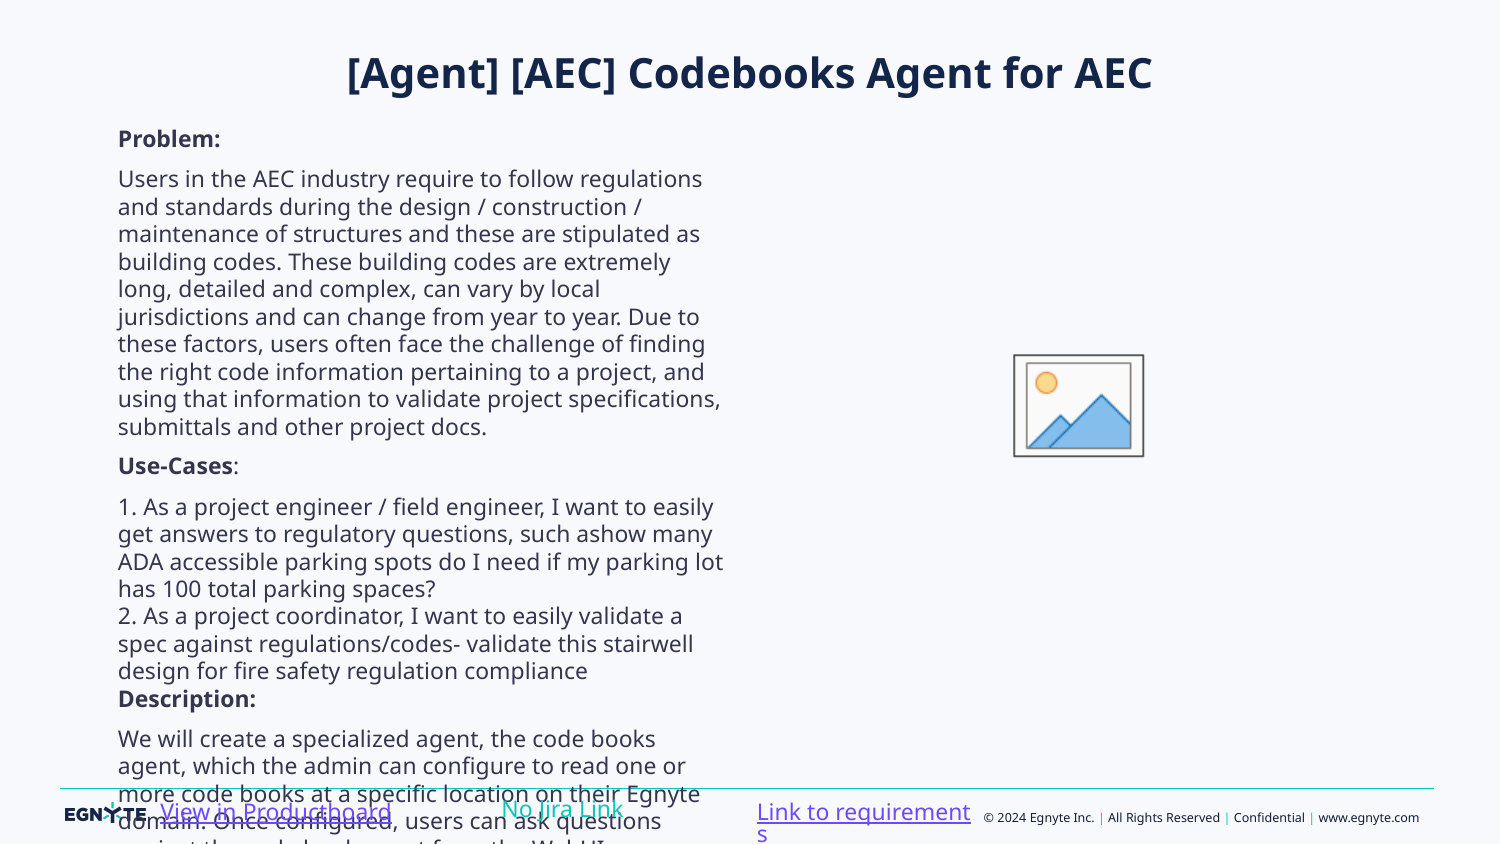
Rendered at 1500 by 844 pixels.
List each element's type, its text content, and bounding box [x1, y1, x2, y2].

list Link to requirements [742, 790, 997, 835]
list No Jira Link [486, 790, 741, 835]
picture [65, 802, 145, 823]
list View in Productboard [145, 790, 486, 835]
title [Agent] [AEC] Codebooks Agent for AEC [103, 44, 1397, 106]
list Problem: Users in the AEC industry require to follow regulations and standards during the design / construction / maintenance of structures and these are stipulated as building codes. These building codes are extremely long, detailed and complex, can vary by local jurisdictions and can change from year to year. Due to these factors, users often face the challenge of finding the right code information pertaining to a project, and using that information to validate project specifications, submittals and other project docs. Use-Cases: 1. As a project engineer / field engineer, I want to easily get answers to regulatory questions, such ashow many ADA accessible parking spots do I need if my parking lot has 100 total parking spaces? 2. As a project coordinator, I want to easily validate a spec against regulations/codes- validate this stairwell design for fire safety regulation compliance Description: We will create a specialized agent, the code books agent, which the admin can configure to read one or more code books at a specific location on their Egnyte domain. Once configured, users can ask questions against the code book agent from the WebUI or desktop [103, 117, 741, 693]
picture [761, 119, 1397, 693]
